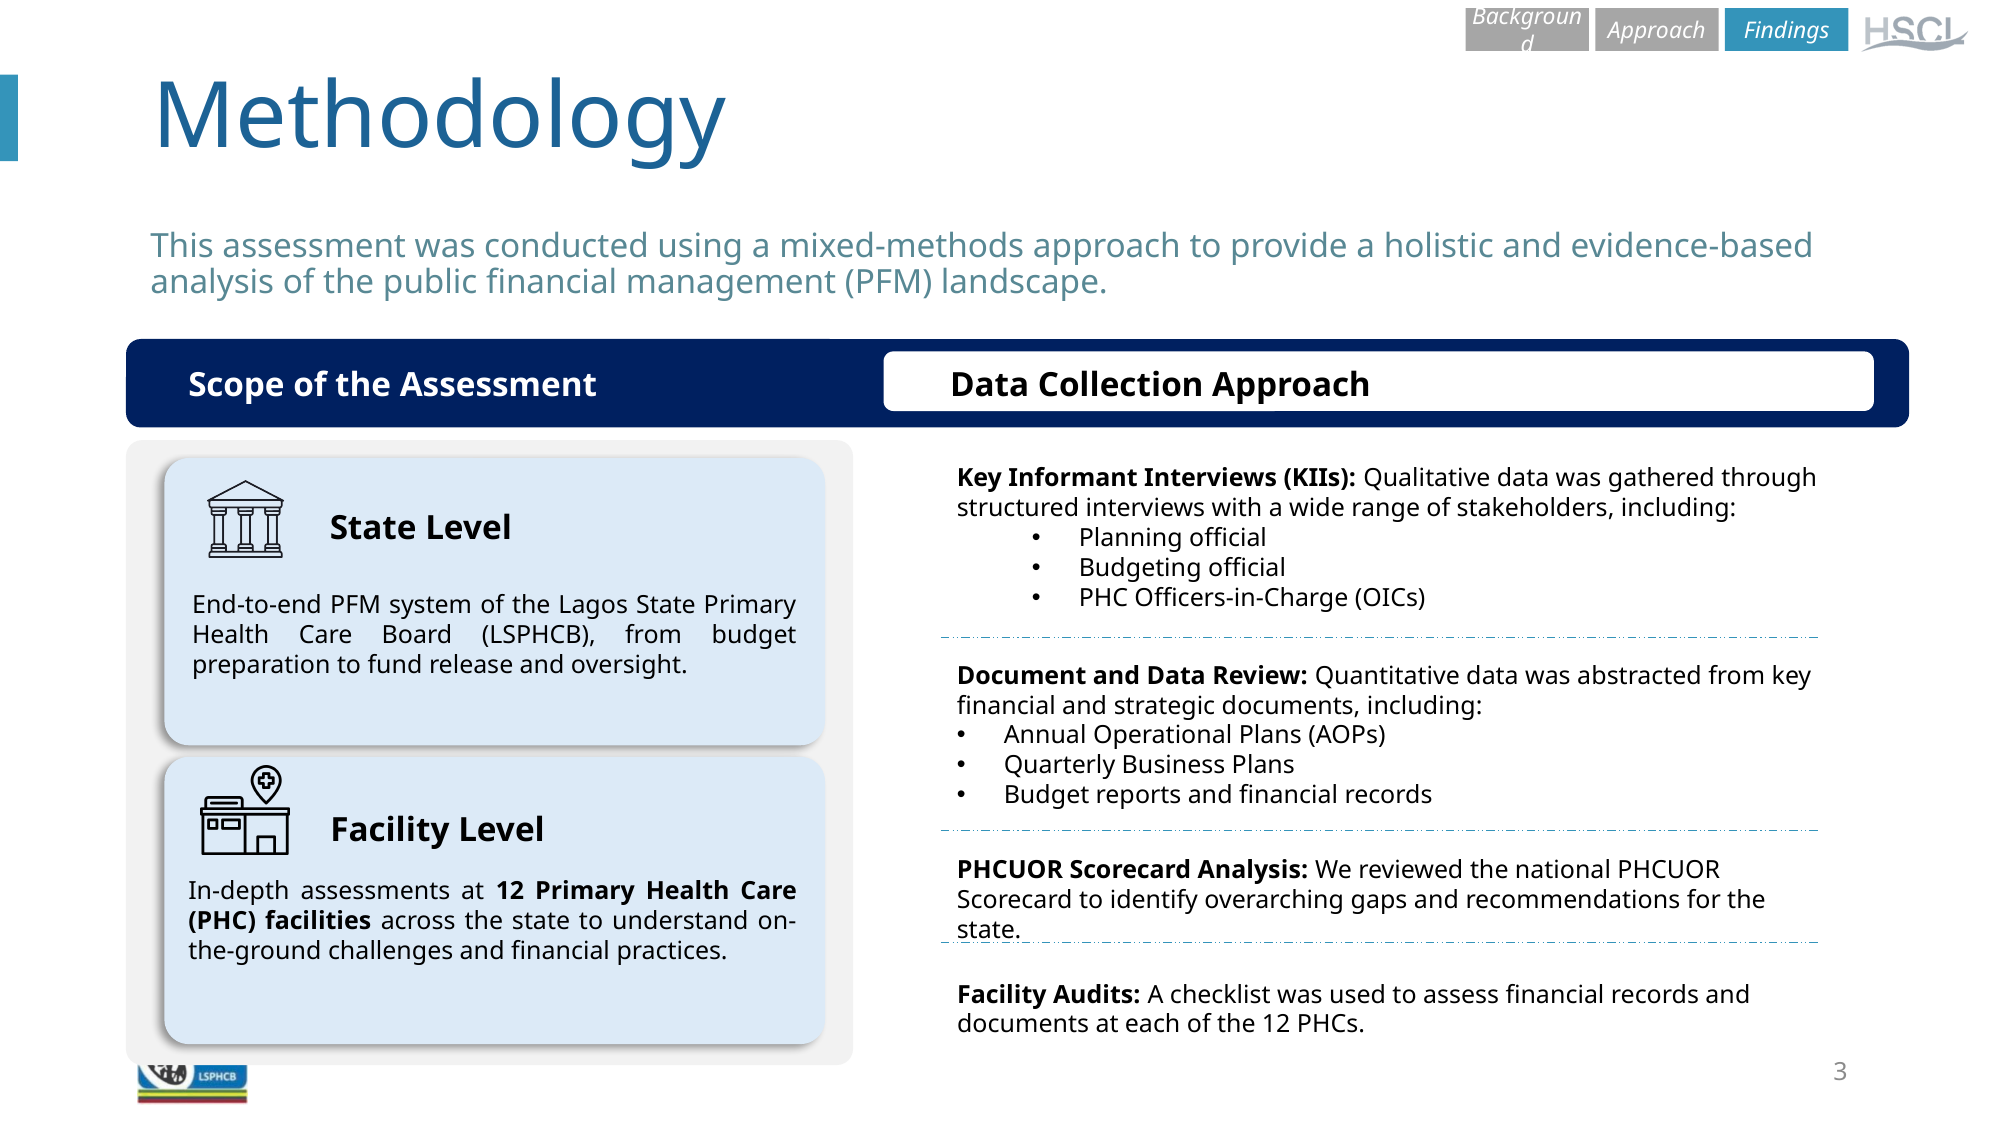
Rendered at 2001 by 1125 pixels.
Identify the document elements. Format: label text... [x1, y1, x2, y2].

list This assessment was conducted using a mixed-methods approach to provide a holistic and evidence-based analysis of the public financial management (PFM) landscape. [135, 221, 1925, 313]
text_box Facility Level [315, 800, 714, 856]
text_box Key Informant Interviews (KIIs): Qualitative data was gathered through structured interviews with a wide range of stakeholders, including: Planning official Budgeting official PHC Officers-in-Charge (OICs) [942, 454, 1843, 619]
text_box Scope of the Assessment [173, 355, 641, 411]
picture [206, 480, 285, 559]
text_box [124, 337, 1911, 429]
text_box [164, 457, 826, 746]
text_box In-depth assessments at 12 Primary Health Care (PHC) facilities across the state to understand on-the-ground challenges and financial practices. [173, 867, 813, 973]
text_box [125, 440, 854, 1066]
text_box State Level [314, 499, 701, 554]
text_box Background [1465, 7, 1590, 52]
text_box Approach [1594, 7, 1720, 52]
text_box End-to-end PFM system of the Lagos State Primary Health Care Board (LSPHCB), from budget preparation to fund release and oversight. [177, 580, 813, 686]
text_box Document and Data Review: Quantitative data was abstracted from key financial and strategic documents, including: Annual Operational Plans (AOPs) Quarterly Business Plans Budget reports and financial records [942, 651, 1843, 817]
slide_number 3 [1412, 1042, 1863, 1103]
text_box PHCUOR Scorecard Analysis: We reviewed the national PHCUOR Scorecard to identify overarching gaps and recommendations for the state. [942, 846, 1843, 952]
text_box Data Collection Approach [935, 355, 1477, 411]
text_box [882, 350, 1875, 413]
picture [137, 1065, 248, 1105]
text_box Facility Audits: A checklist was used to assess financial records and documents at each of the 12 PHCs. [942, 970, 1843, 1046]
title Methodology [137, 59, 1863, 177]
text_box Findings [1724, 7, 1849, 52]
text_box [164, 756, 826, 1045]
picture [200, 765, 290, 855]
